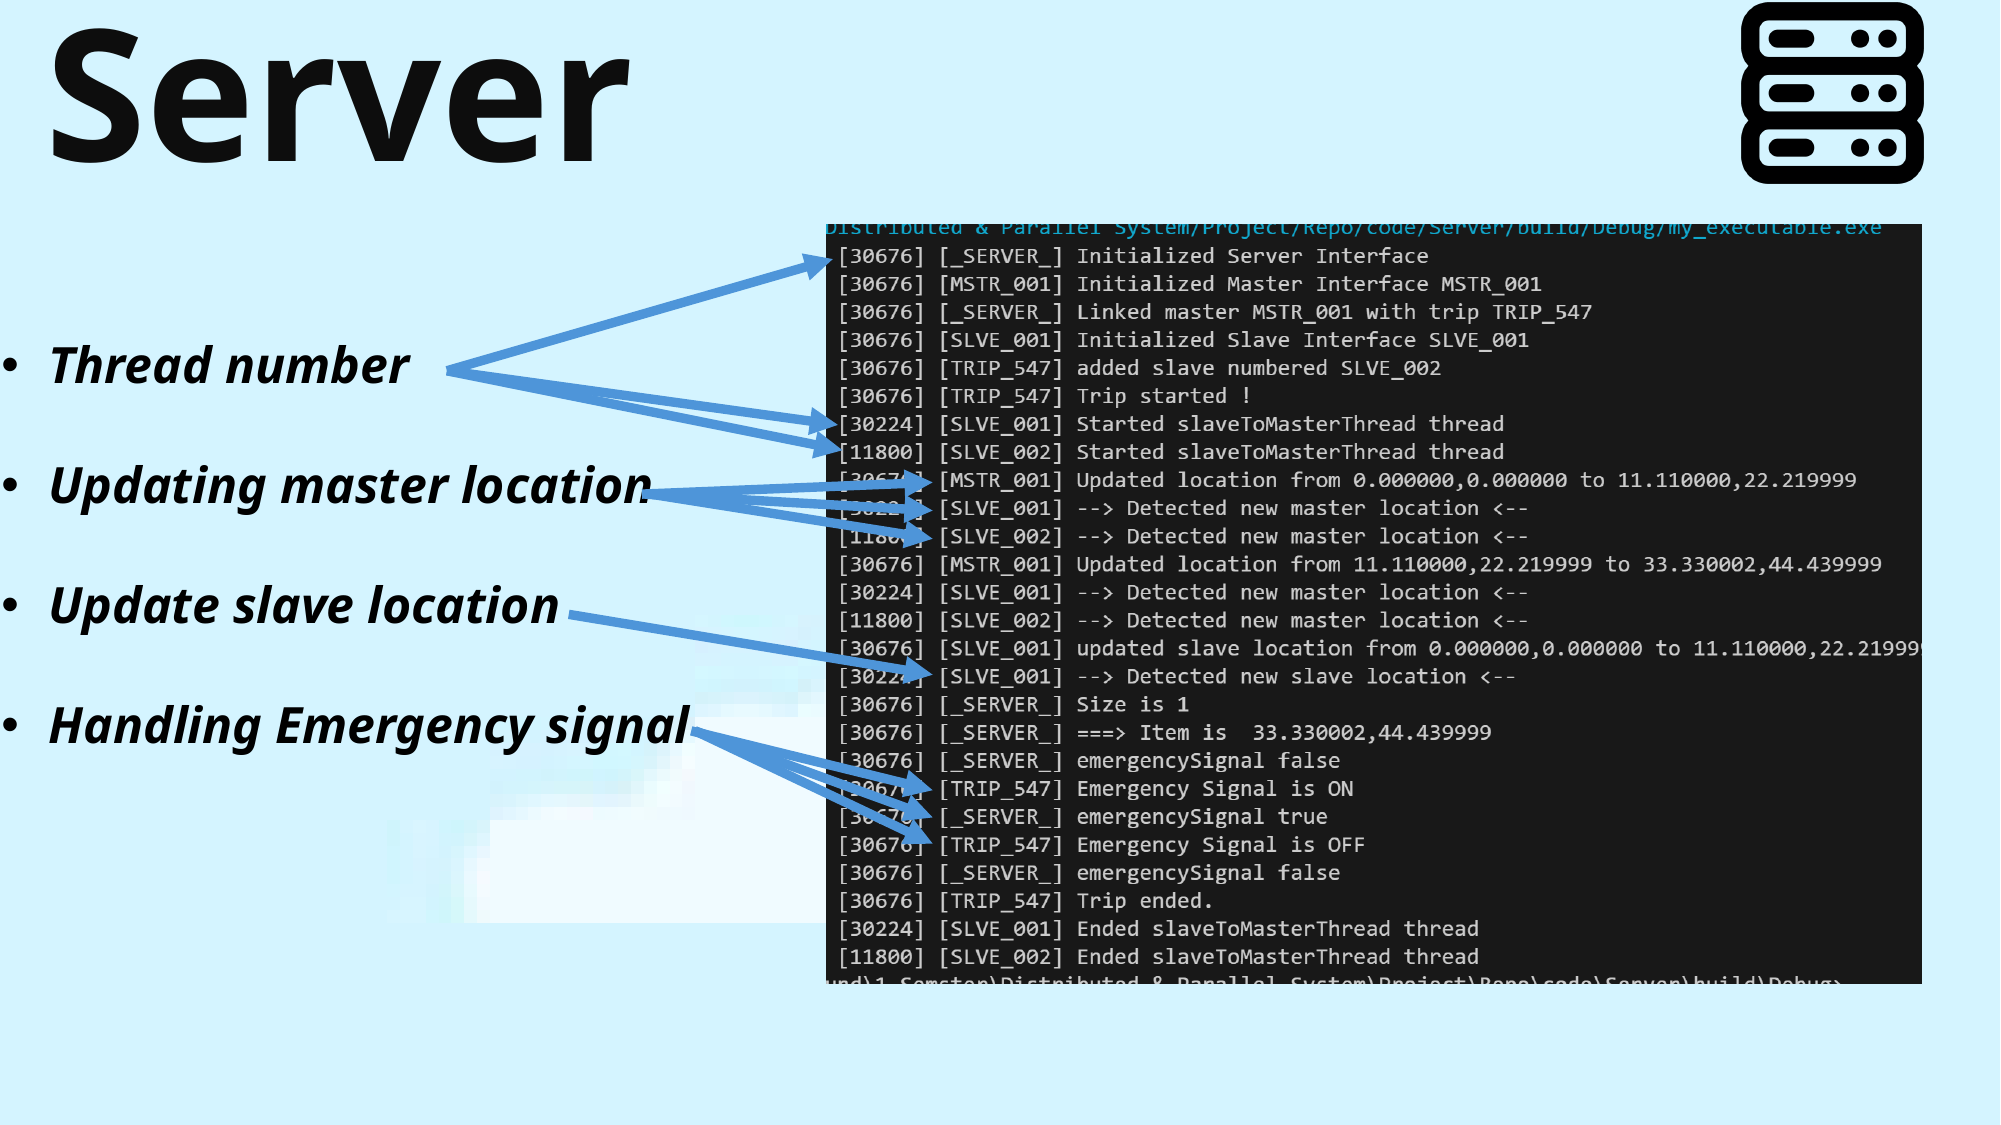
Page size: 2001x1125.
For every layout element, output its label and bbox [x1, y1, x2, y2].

text_box [641, 481, 934, 495]
text_box [649, 493, 934, 540]
text_box [568, 613, 934, 676]
text_box [644, 493, 649, 512]
text_box [446, 370, 839, 426]
text_box [446, 258, 834, 370]
picture [0, 0, 2000, 1125]
text_box [446, 370, 843, 451]
text_box [694, 730, 934, 845]
text_box [690, 730, 694, 791]
